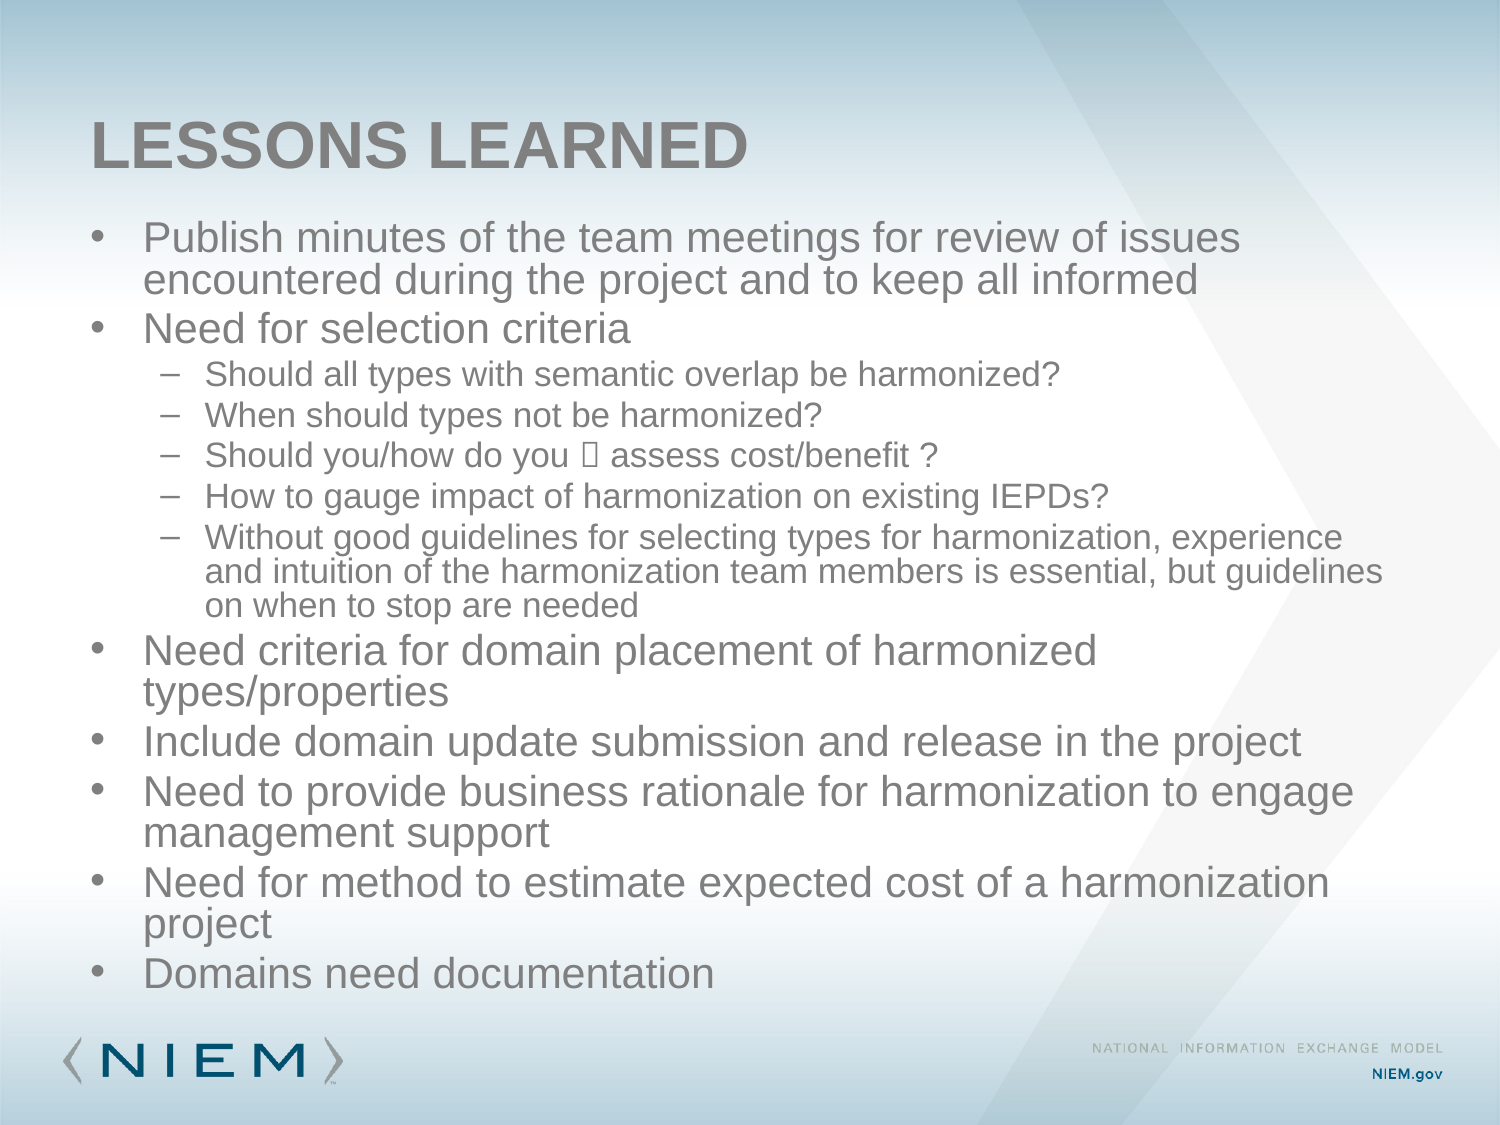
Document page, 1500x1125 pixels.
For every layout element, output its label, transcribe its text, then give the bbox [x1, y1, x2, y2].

picture [0, 0, 1500, 1125]
slide_number [1149, 1050, 1500, 1125]
title Lessons Learned [75, 82, 1425, 212]
list Publish minutes of the team meetings for review of issues encountered during the project and to keep all informed Need for selection criteria Should all types with semantic overlap be harmonized? When should types not be harmonized? Should you/how do you  assess cost/benefit ? How to gauge impact of harmonization on existing IEPDs? Without good guidelines for selecting types for harmonization, experience and intuition of the harmonization team members is essential, but guidelines on when to stop are needed Need criteria for domain placement of harmonized types/properties Include domain update submission and release in the project Need to provide business rationale for harmonization to engage management support Need for method to estimate expected cost of a harmonization project Domains need documentation [75, 212, 1425, 1005]
